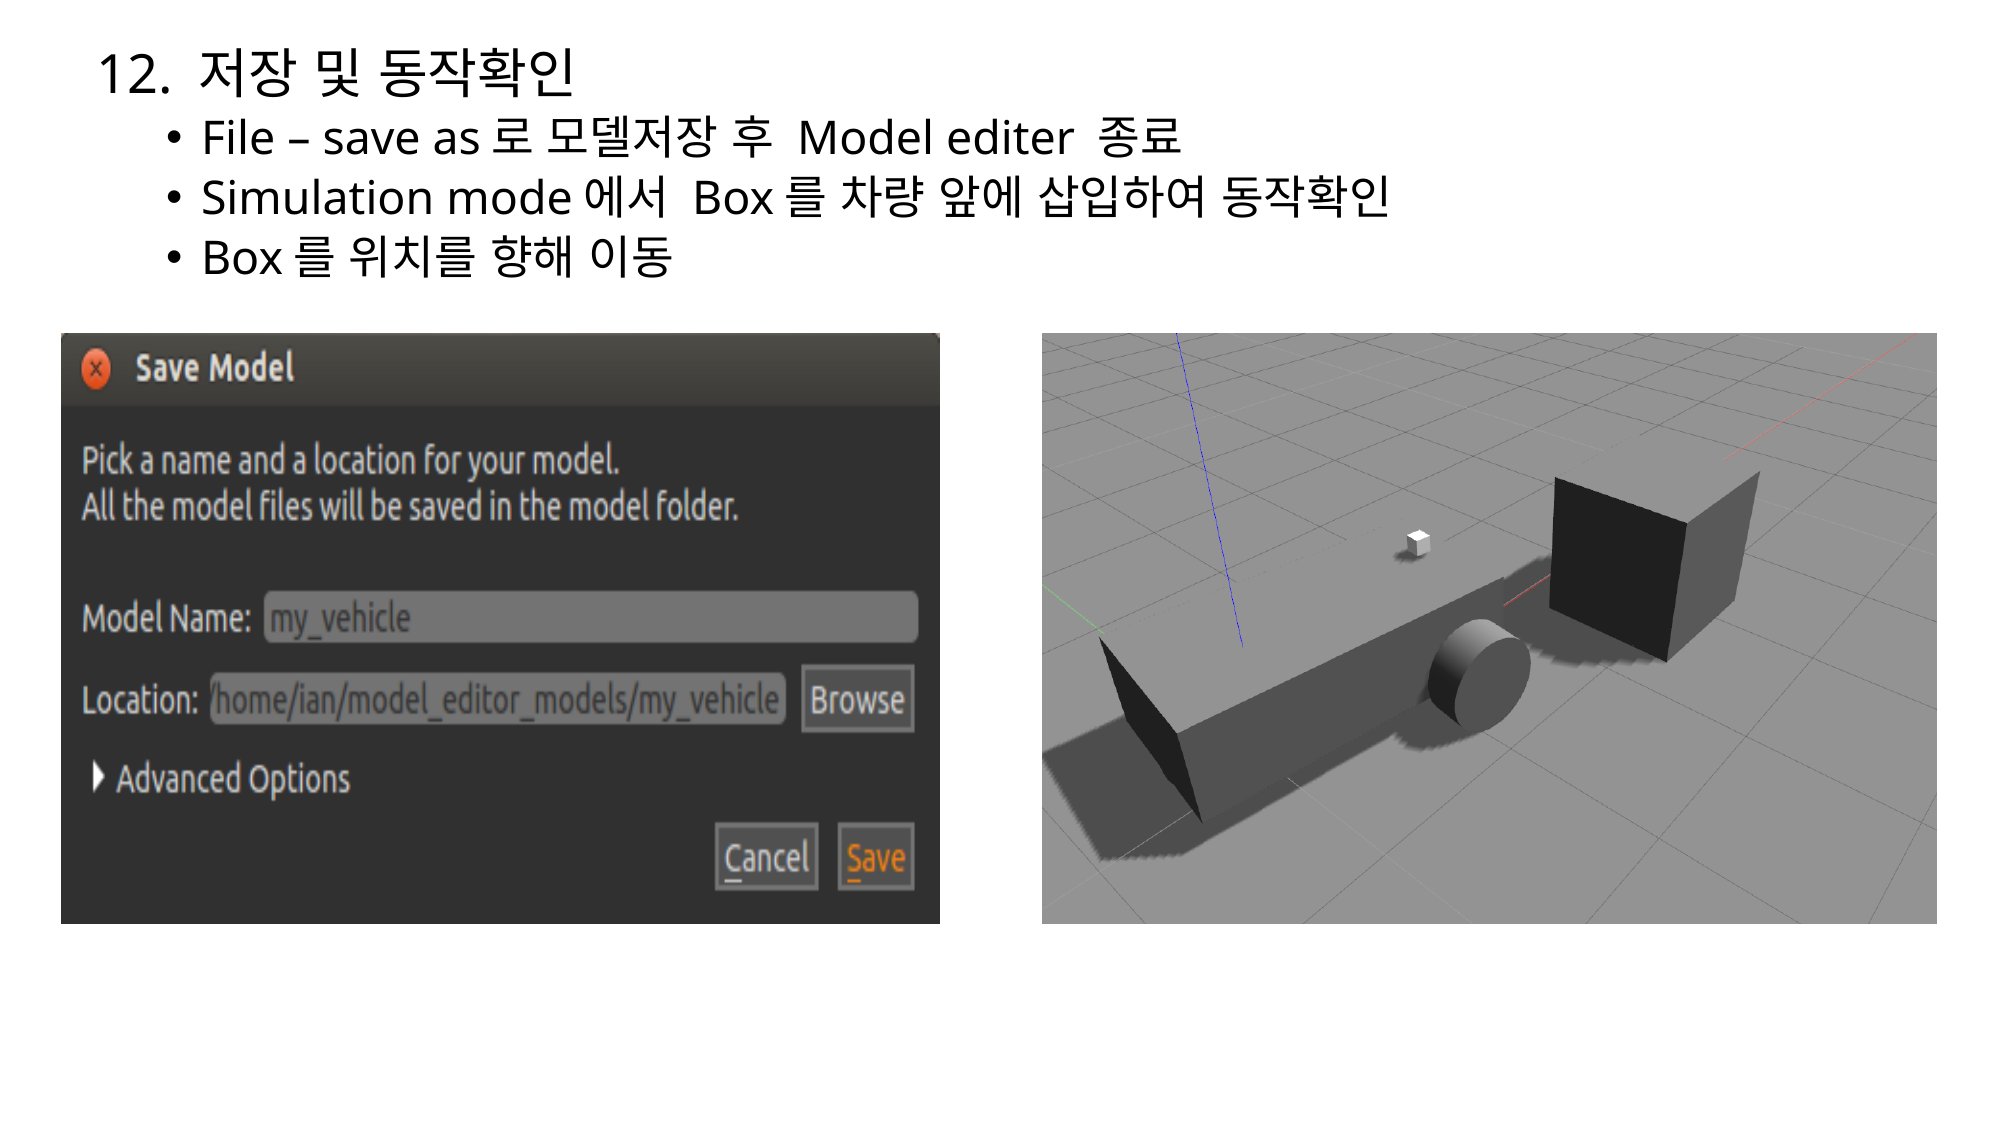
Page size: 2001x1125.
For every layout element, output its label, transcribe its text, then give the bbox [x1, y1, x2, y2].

picture [1042, 333, 1937, 924]
picture [60, 333, 940, 924]
text_box 12. 저장 및 동작확인 File – save as로 모델저장 후 Model editer 종료 Simulation mode에서 Box를 차량 앞에 삽입하여 동작확인 Box를 위치를 향해 이동 [81, 39, 1919, 294]
